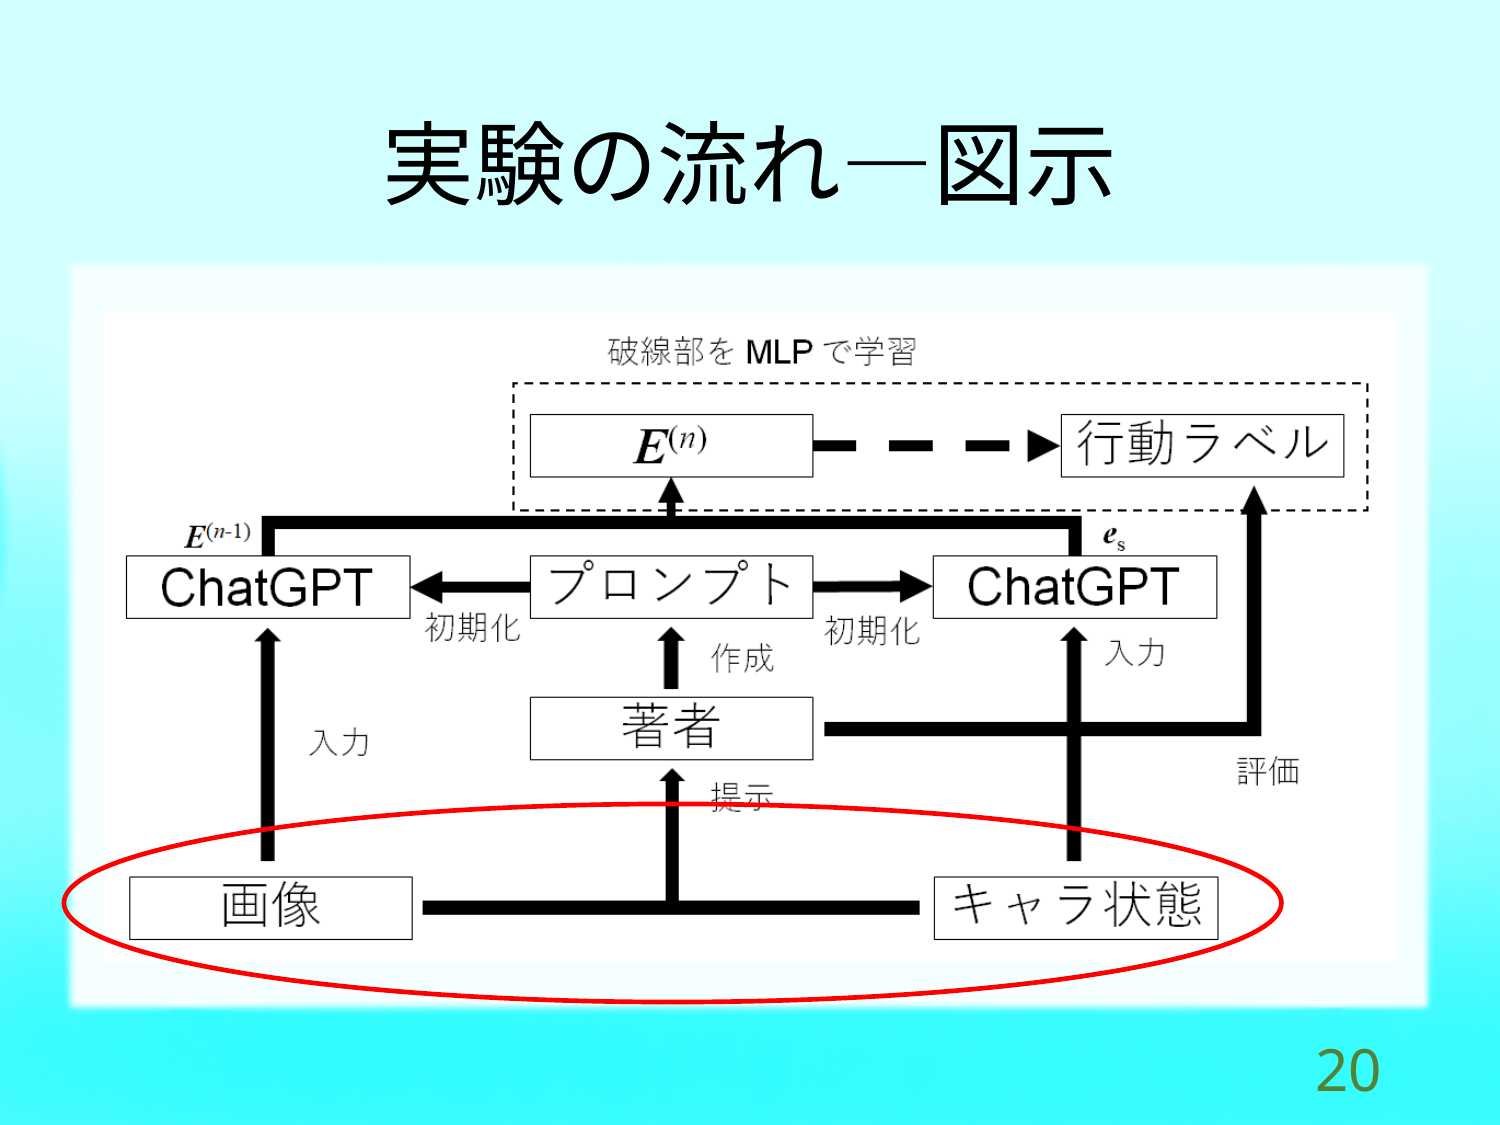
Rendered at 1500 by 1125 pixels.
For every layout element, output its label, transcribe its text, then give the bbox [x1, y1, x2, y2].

text_box [179, 962, 1167, 1004]
slide_number 19 [1242, 1042, 1397, 1103]
picture [0, 0, 1500, 1125]
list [103, 311, 1397, 962]
title 実験の流れ―図示 [103, 59, 1397, 278]
text_box [62, 866, 103, 939]
